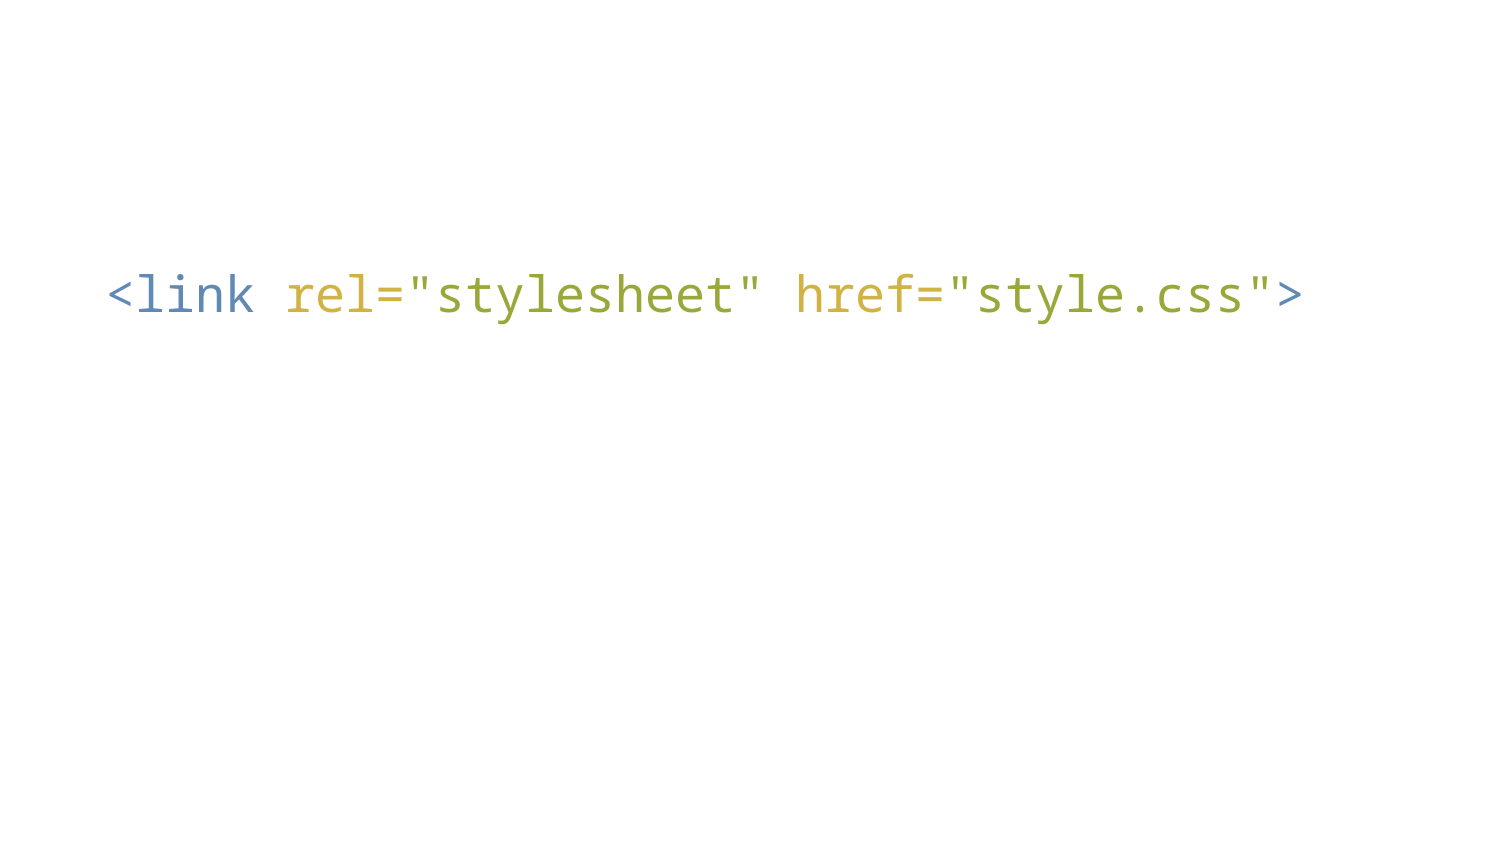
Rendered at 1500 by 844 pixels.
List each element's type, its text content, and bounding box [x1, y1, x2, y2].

title <link rel="stylesheet" href="style.css"> [44, 262, 1500, 384]
